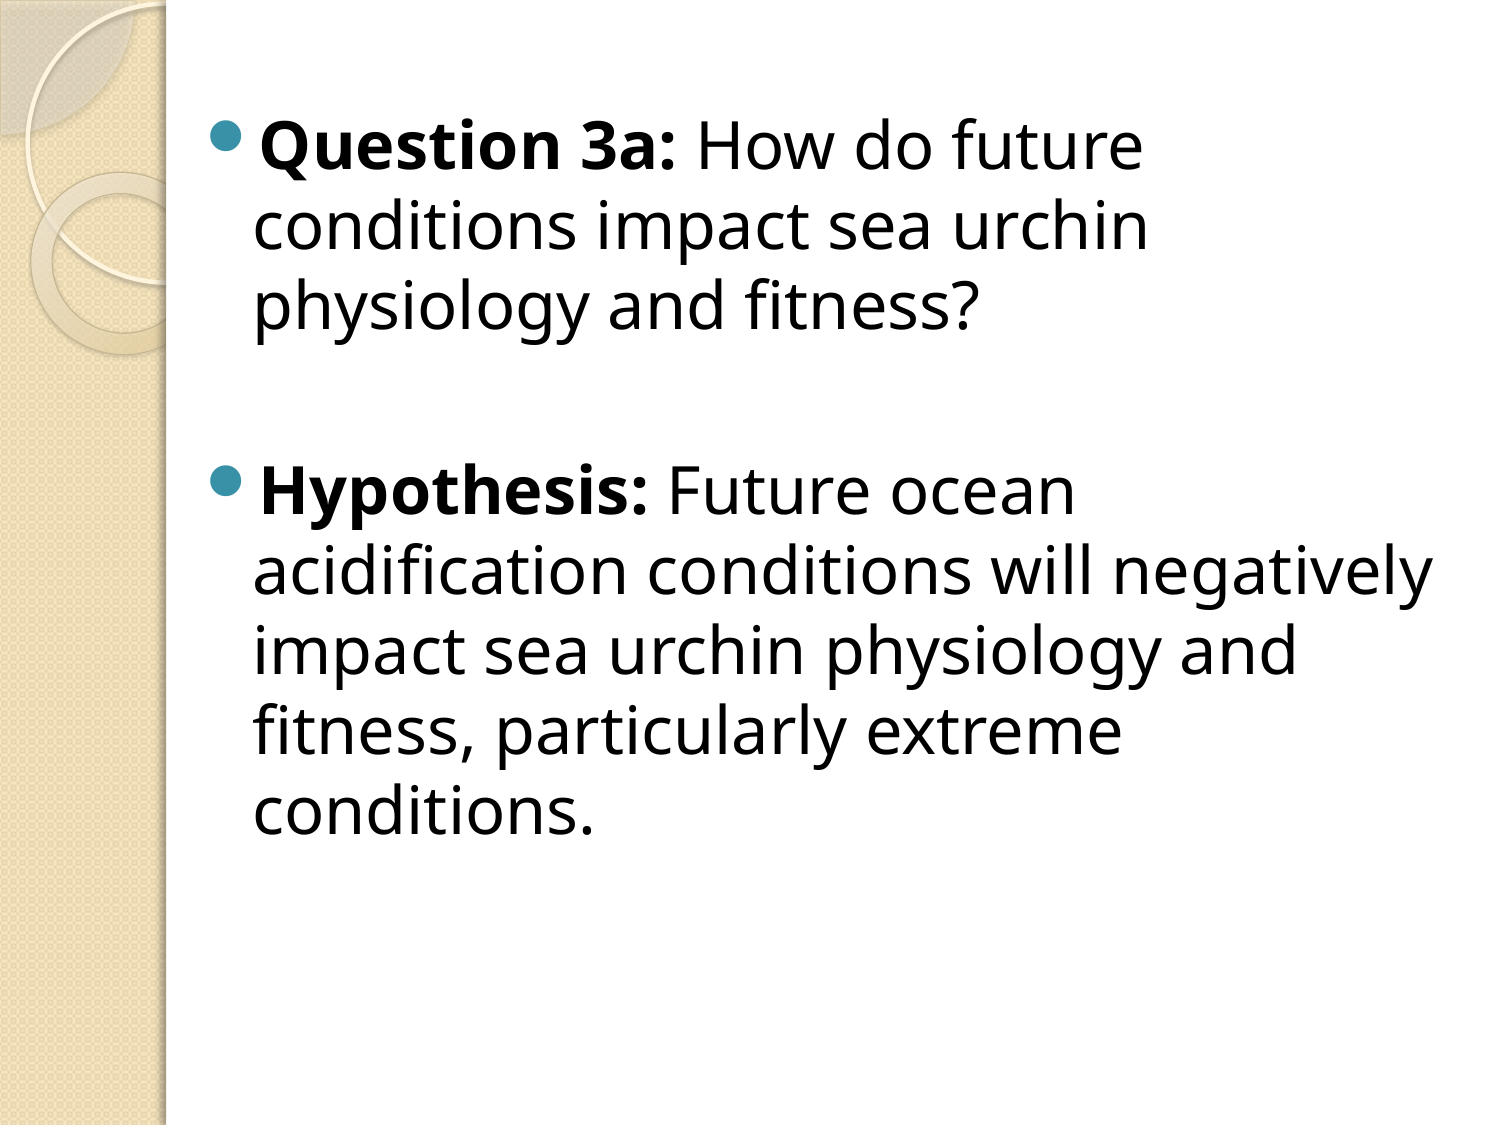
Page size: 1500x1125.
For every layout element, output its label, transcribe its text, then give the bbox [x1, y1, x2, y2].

list Question 3a: How do future conditions impact sea urchin physiology and fitness? Hypothesis: Future ocean acidification conditions will negatively impact sea urchin physiology and fitness, particularly extreme conditions. [177, 95, 1454, 1044]
